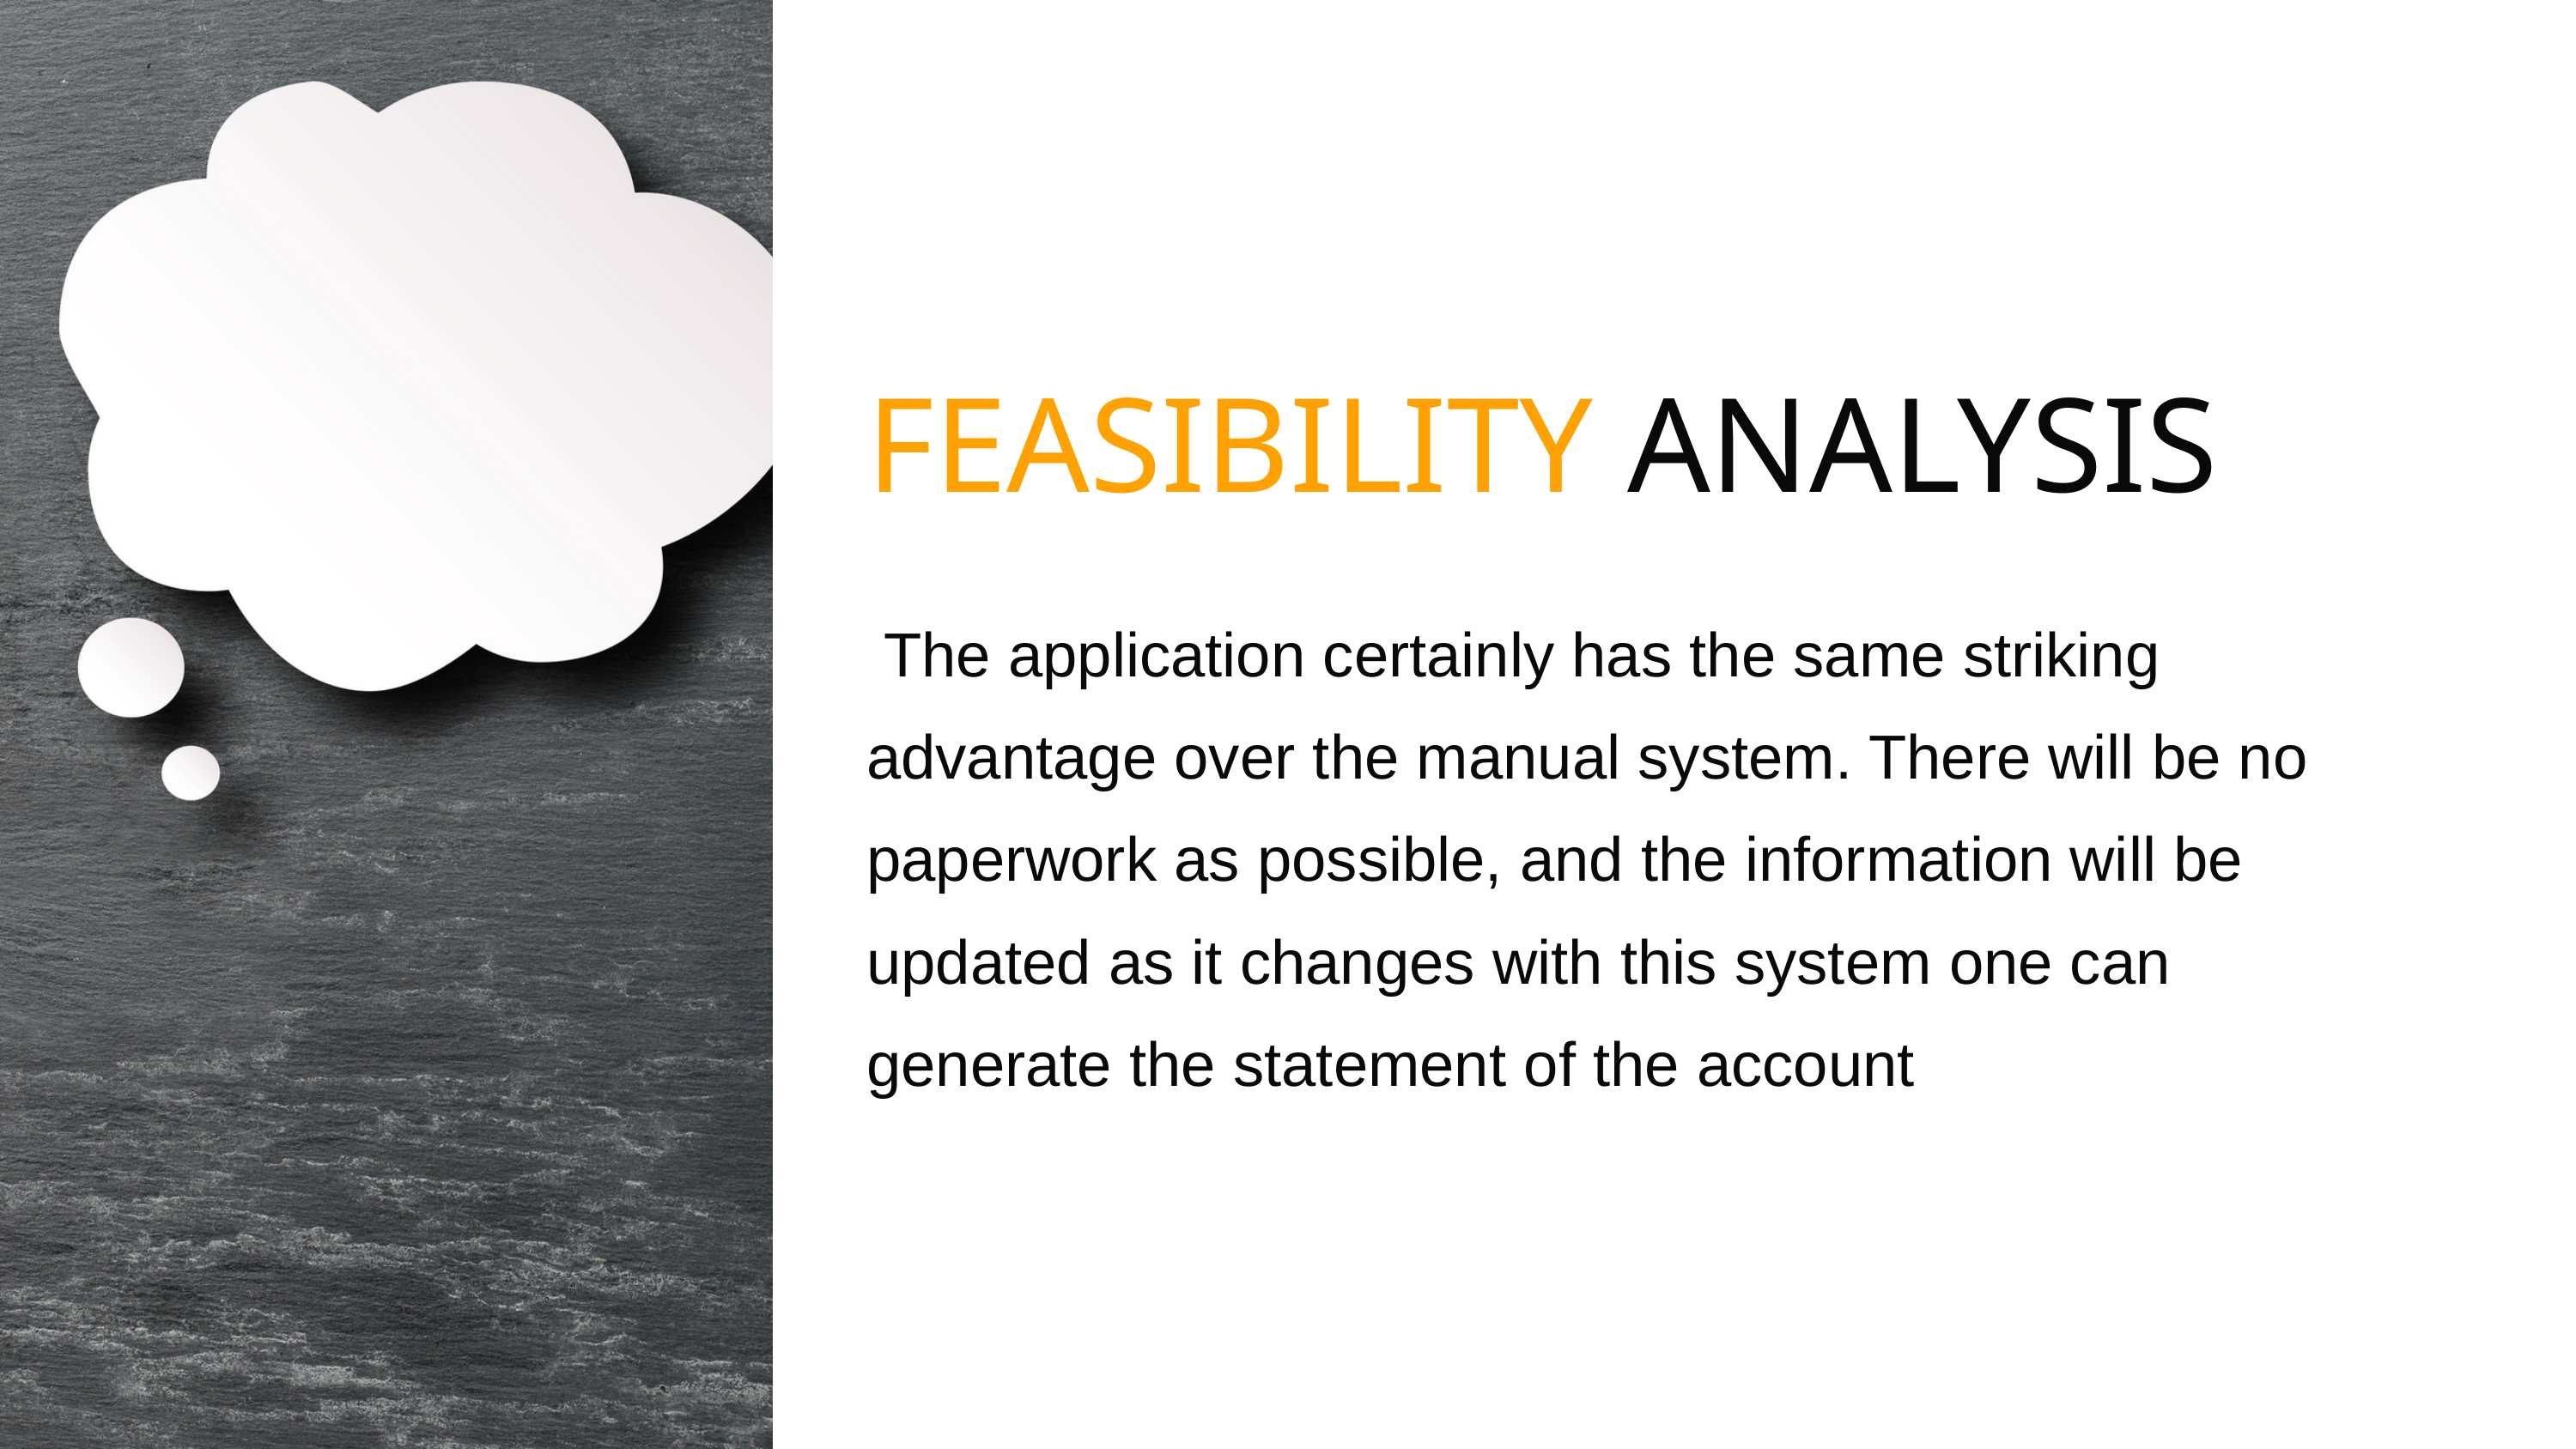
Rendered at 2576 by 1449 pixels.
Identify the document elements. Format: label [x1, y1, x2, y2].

text_box [866, 362, 2432, 1086]
picture [0, 0, 774, 1449]
